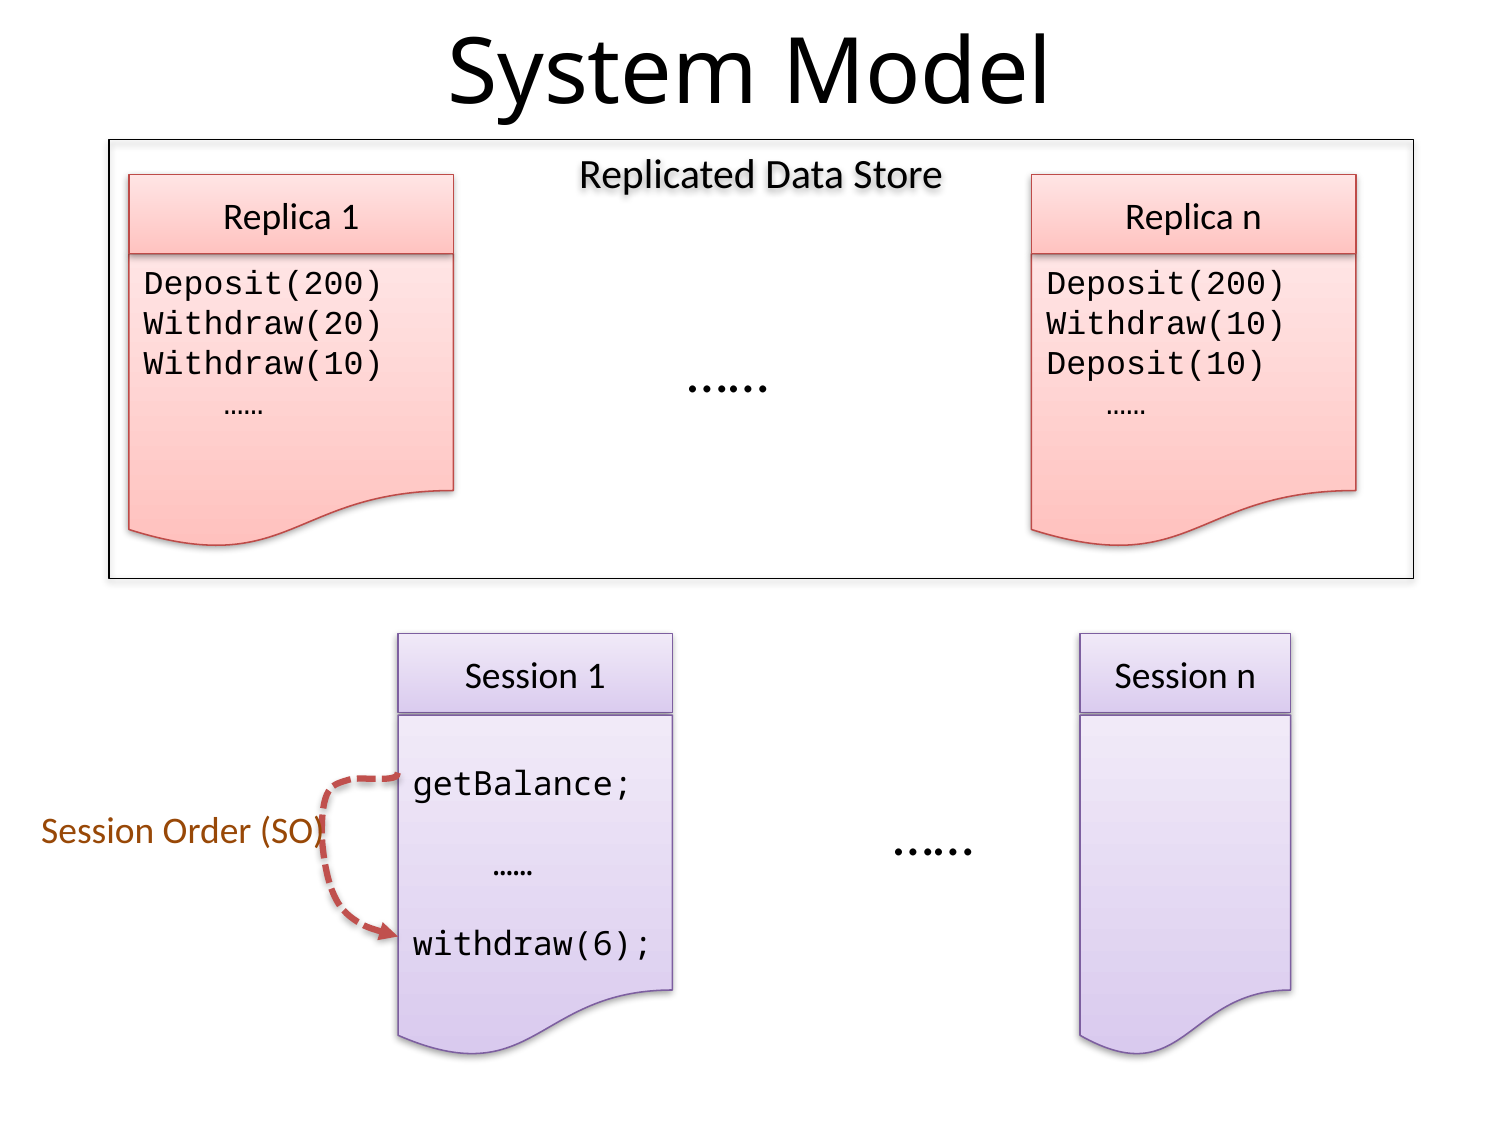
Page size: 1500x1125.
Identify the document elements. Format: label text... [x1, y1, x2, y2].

text_box …… [879, 789, 990, 875]
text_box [397, 633, 673, 1059]
text_box Session Order (SO) [26, 798, 340, 859]
title System Model [75, 0, 1425, 161]
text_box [1079, 633, 1291, 1059]
text_box [322, 774, 392, 941]
text_box Replicated Data Store [108, 139, 1414, 579]
